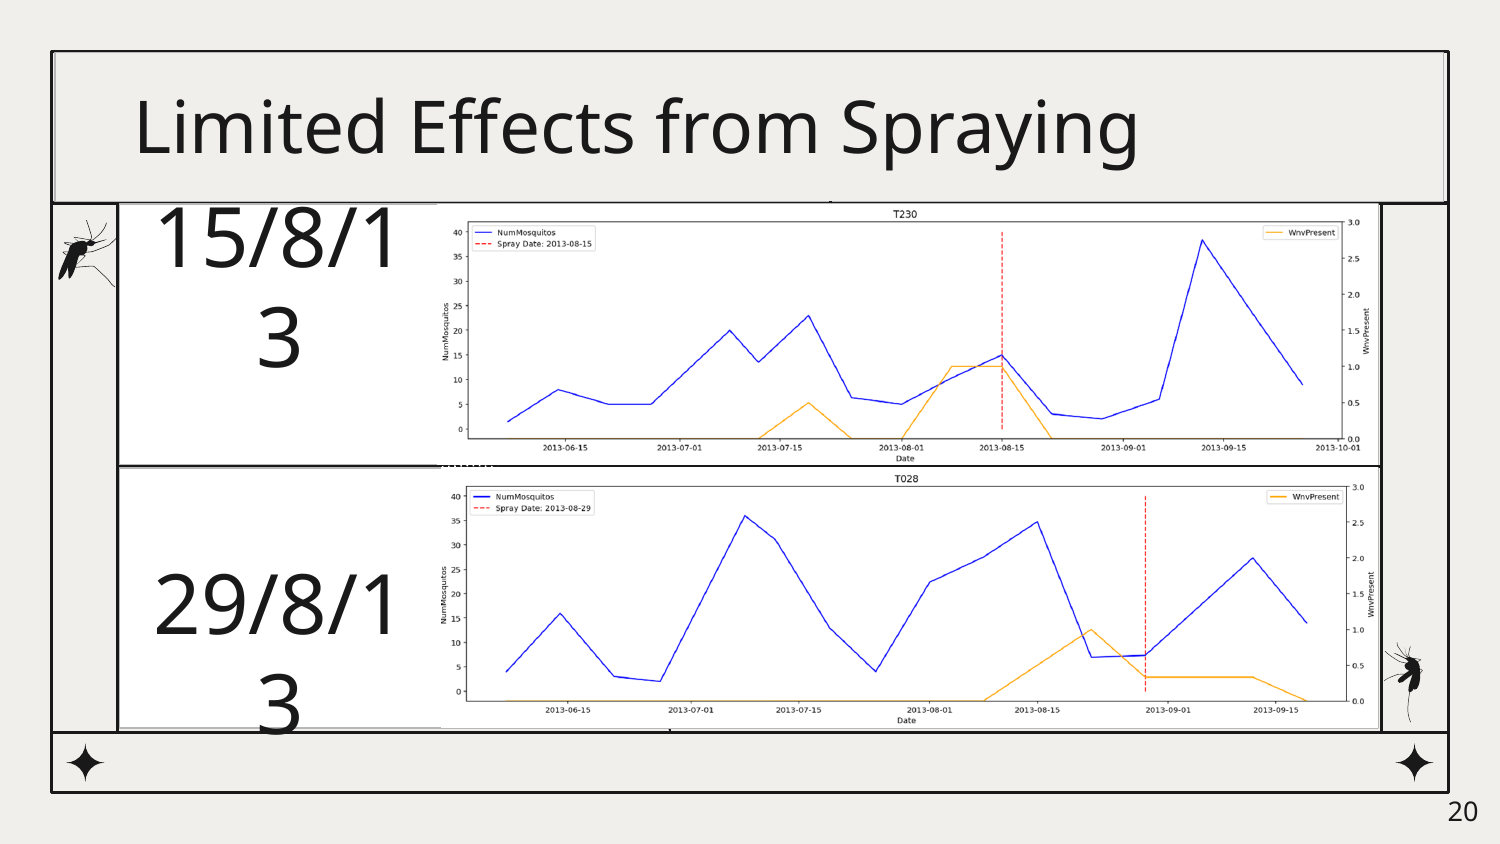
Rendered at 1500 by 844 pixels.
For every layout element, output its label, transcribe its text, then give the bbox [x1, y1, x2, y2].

picture [441, 467, 1379, 729]
text_box 15/8/13 29/8/13 [118, 204, 437, 731]
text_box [54, 223, 122, 284]
picture [437, 203, 1379, 465]
slide_number ‹#› [1403, 779, 1494, 844]
title Limited Effects from Spraying [118, 88, 1295, 160]
text_box [54, 52, 1444, 202]
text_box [1383, 662, 1444, 703]
